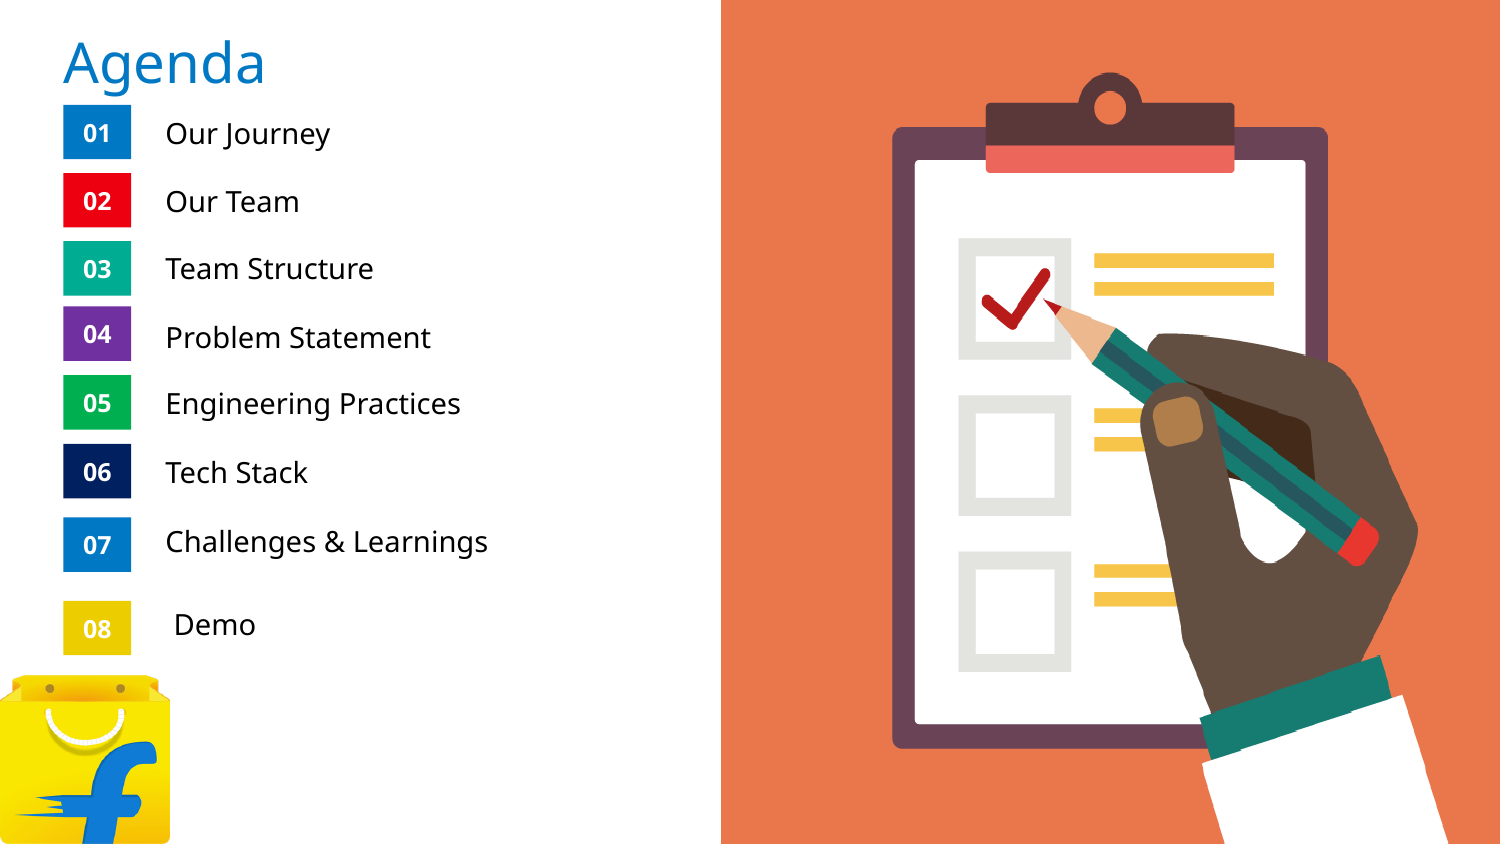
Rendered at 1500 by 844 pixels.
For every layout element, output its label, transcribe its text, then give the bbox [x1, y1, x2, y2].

title Agenda [63, 27, 332, 99]
picture [721, 0, 1500, 844]
picture [0, 675, 171, 844]
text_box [63, 104, 650, 720]
